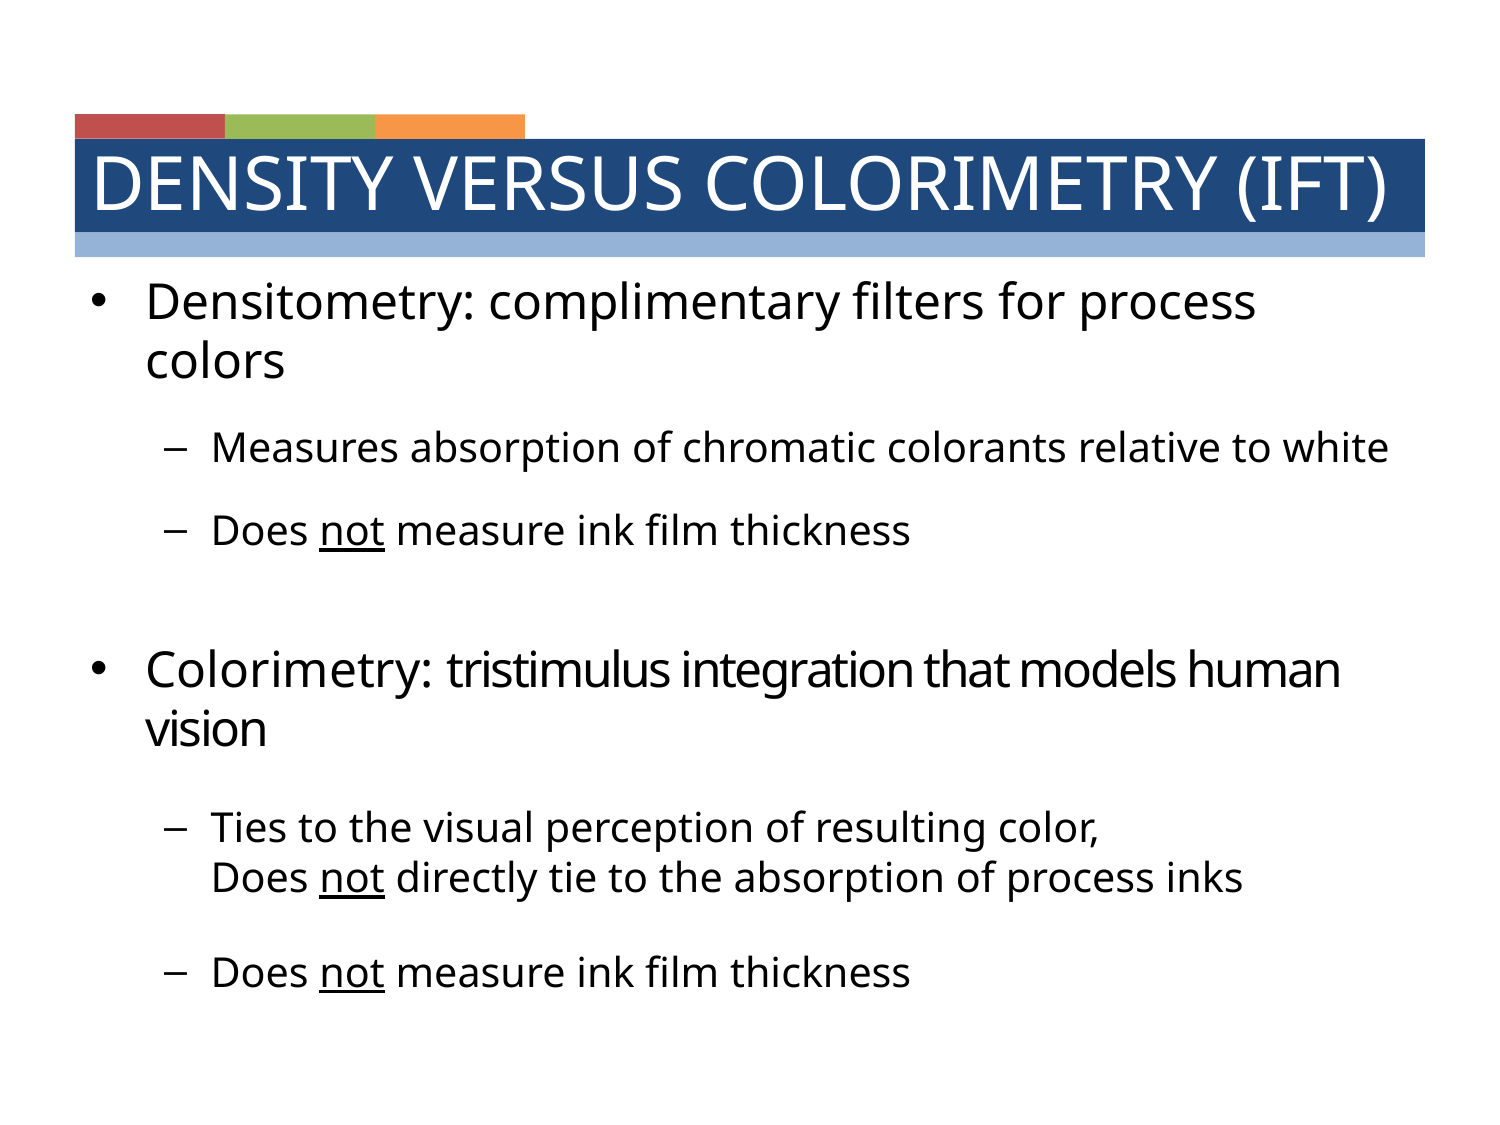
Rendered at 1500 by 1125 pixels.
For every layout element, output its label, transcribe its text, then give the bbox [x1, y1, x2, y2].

list Densitometry: complimentary filters for process colors Measures absorption of chromatic colorants relative to white Does not measure ink film thickness Colorimetry: tristimulus integration that models human vision Ties to the visual perception of resulting color, Does not directly tie to the absorption of process inks Does not measure ink film thickness [75, 262, 1425, 1005]
title Density versus Colorimetry (IFT) [75, 45, 1425, 233]
